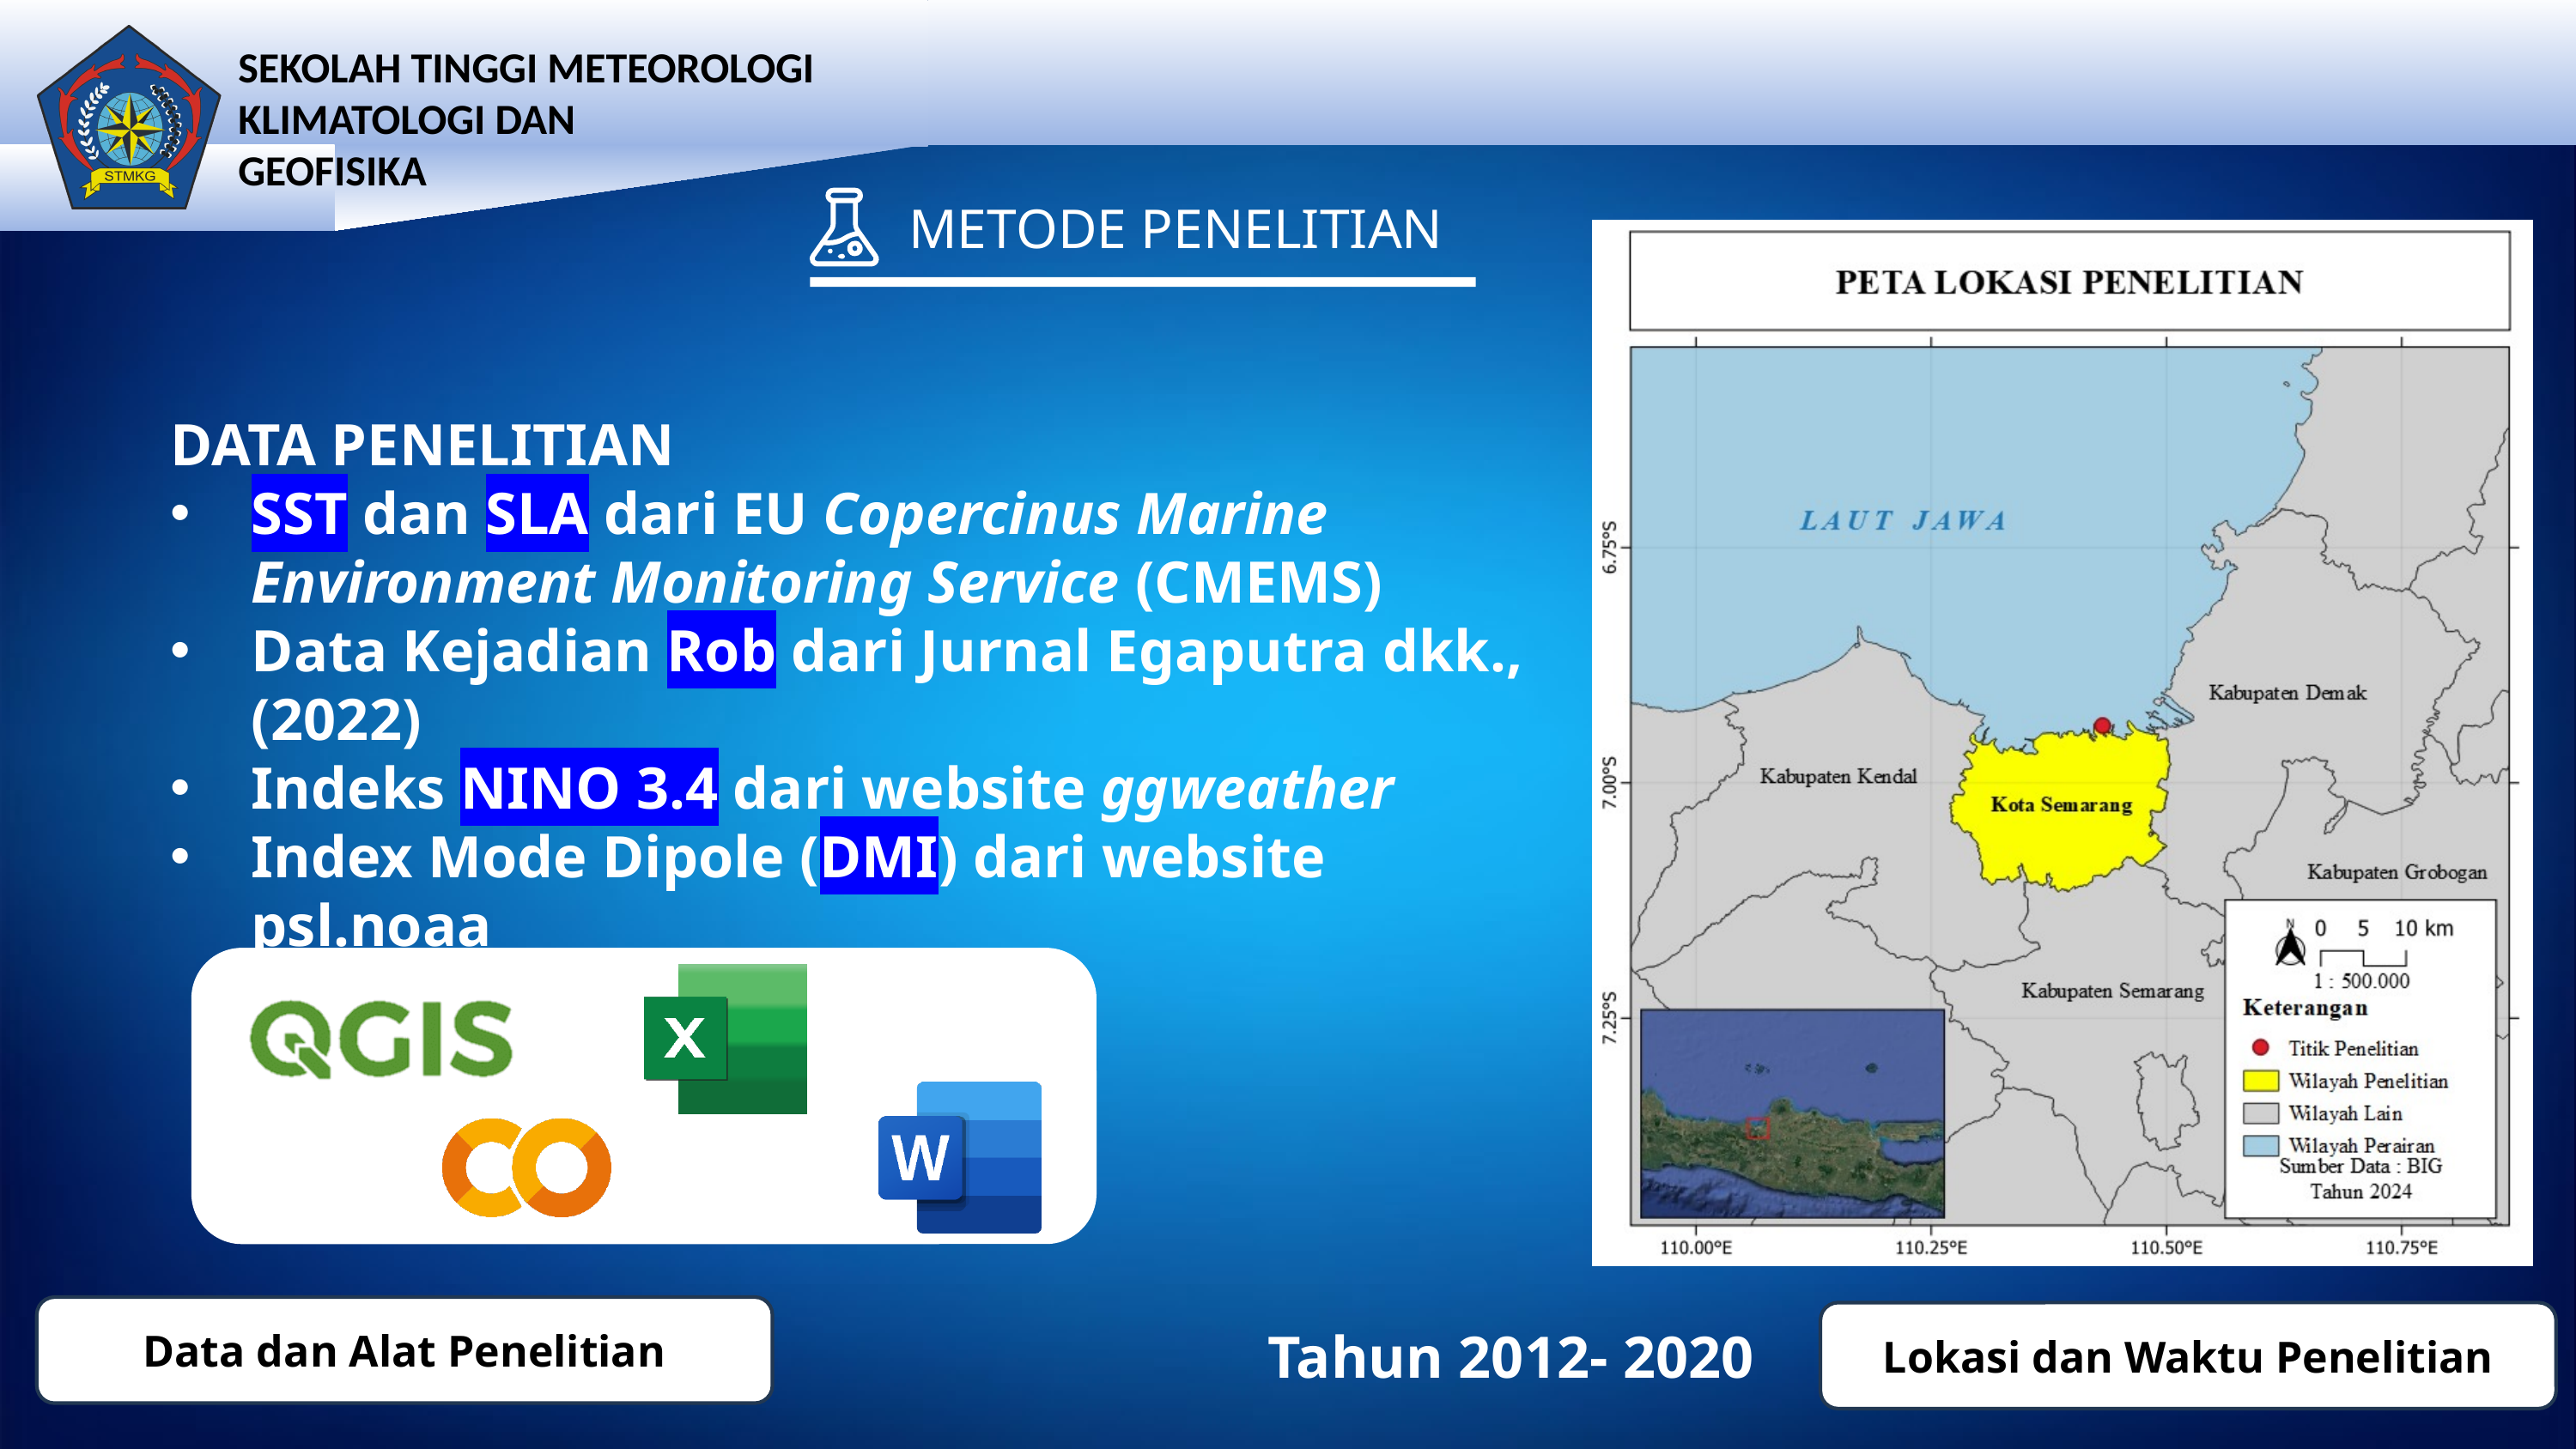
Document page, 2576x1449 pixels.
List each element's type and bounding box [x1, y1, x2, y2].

picture [0, 219, 2576, 1449]
text_box [0, 0, 2576, 231]
text_box [807, 187, 880, 267]
